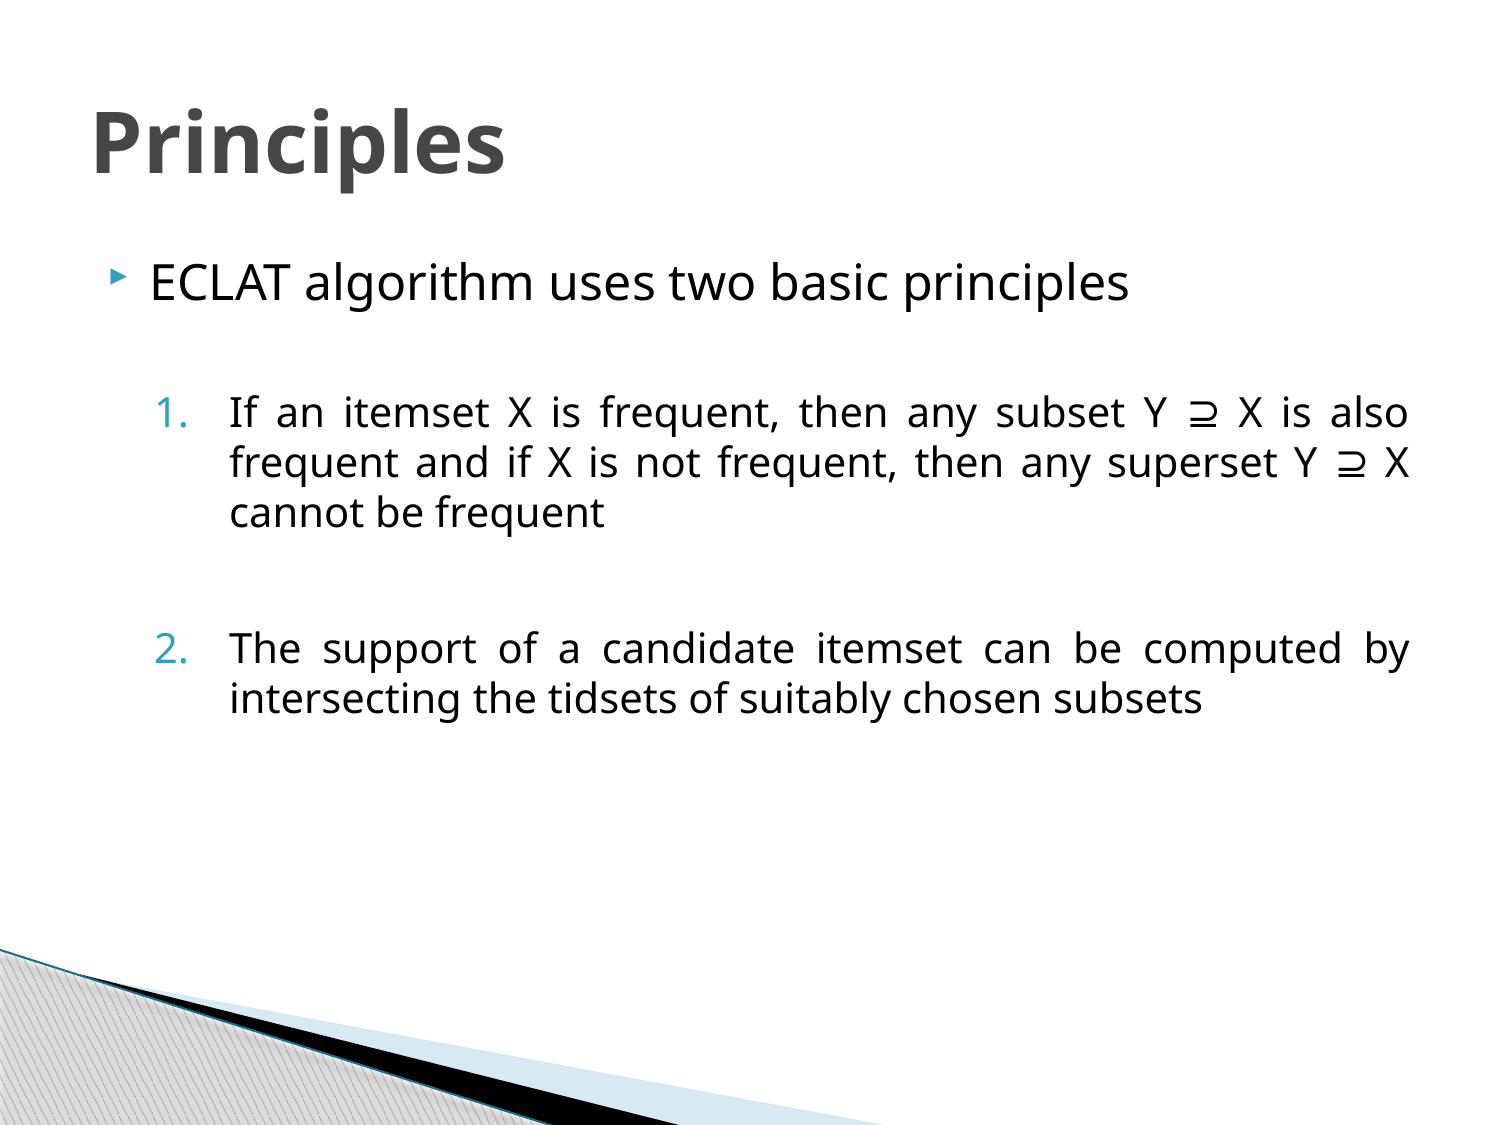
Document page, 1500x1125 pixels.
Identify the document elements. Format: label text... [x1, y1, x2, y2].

list ECLAT algorithm uses two basic principles If an itemset X is frequent, then any subset Y ⊇ X is also frequent and if X is not frequent, then any superset Y ⊇ X cannot be frequent The support of a candidate itemset can be computed by intersecting the tidsets of suitably chosen subsets [75, 243, 1425, 986]
title Principles [75, 45, 1425, 233]
